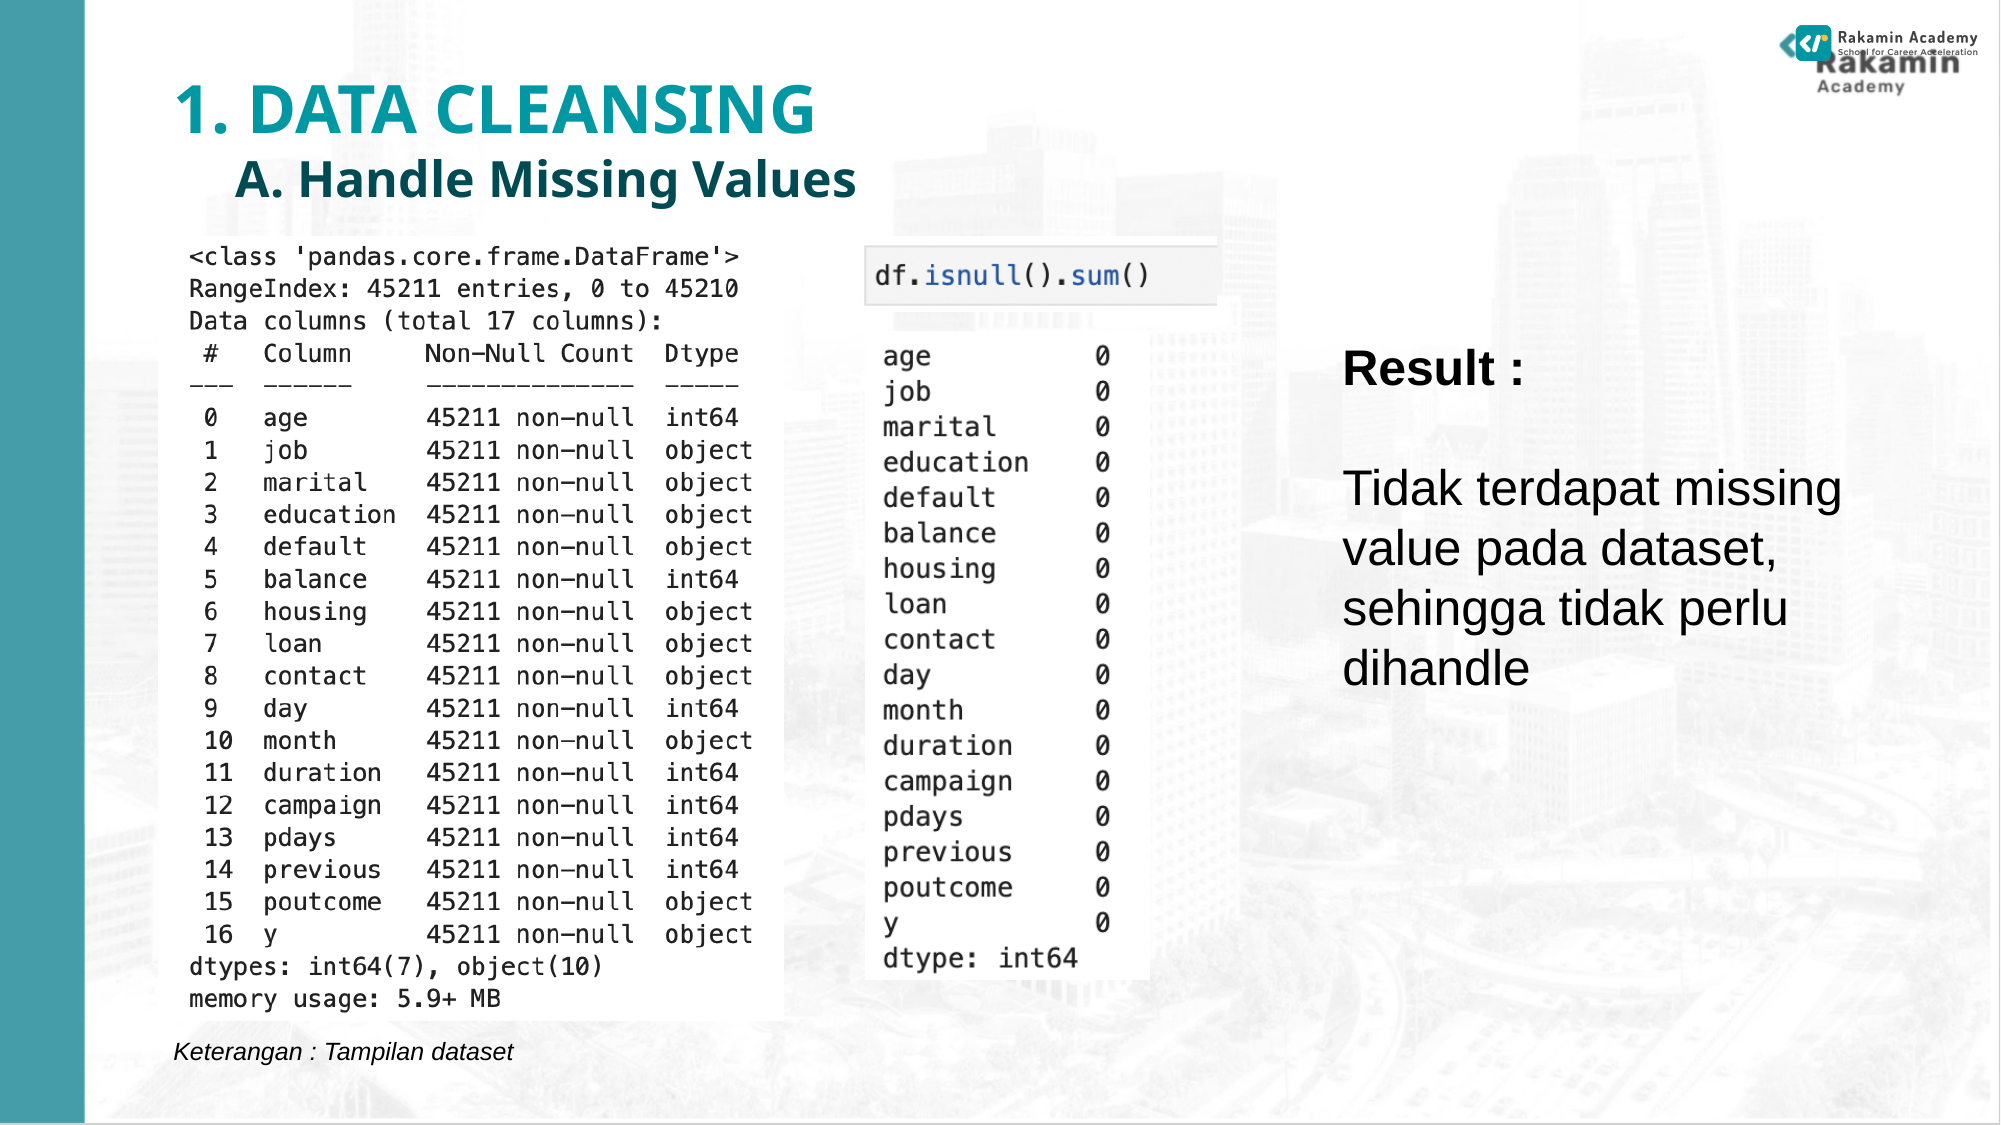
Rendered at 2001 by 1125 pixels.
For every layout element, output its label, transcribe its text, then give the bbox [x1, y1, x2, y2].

text_box Result : Tidak terdapat missing value pada dataset, sehingga tidak perlu dihandle [1327, 320, 1926, 711]
text_box A. Handle Missing Values [220, 137, 1427, 215]
picture [0, 0, 2001, 1125]
text_box 1. DATA CLEANSING [158, 57, 1365, 155]
text_box Keterangan : Tampilan dataset [158, 1020, 999, 1081]
